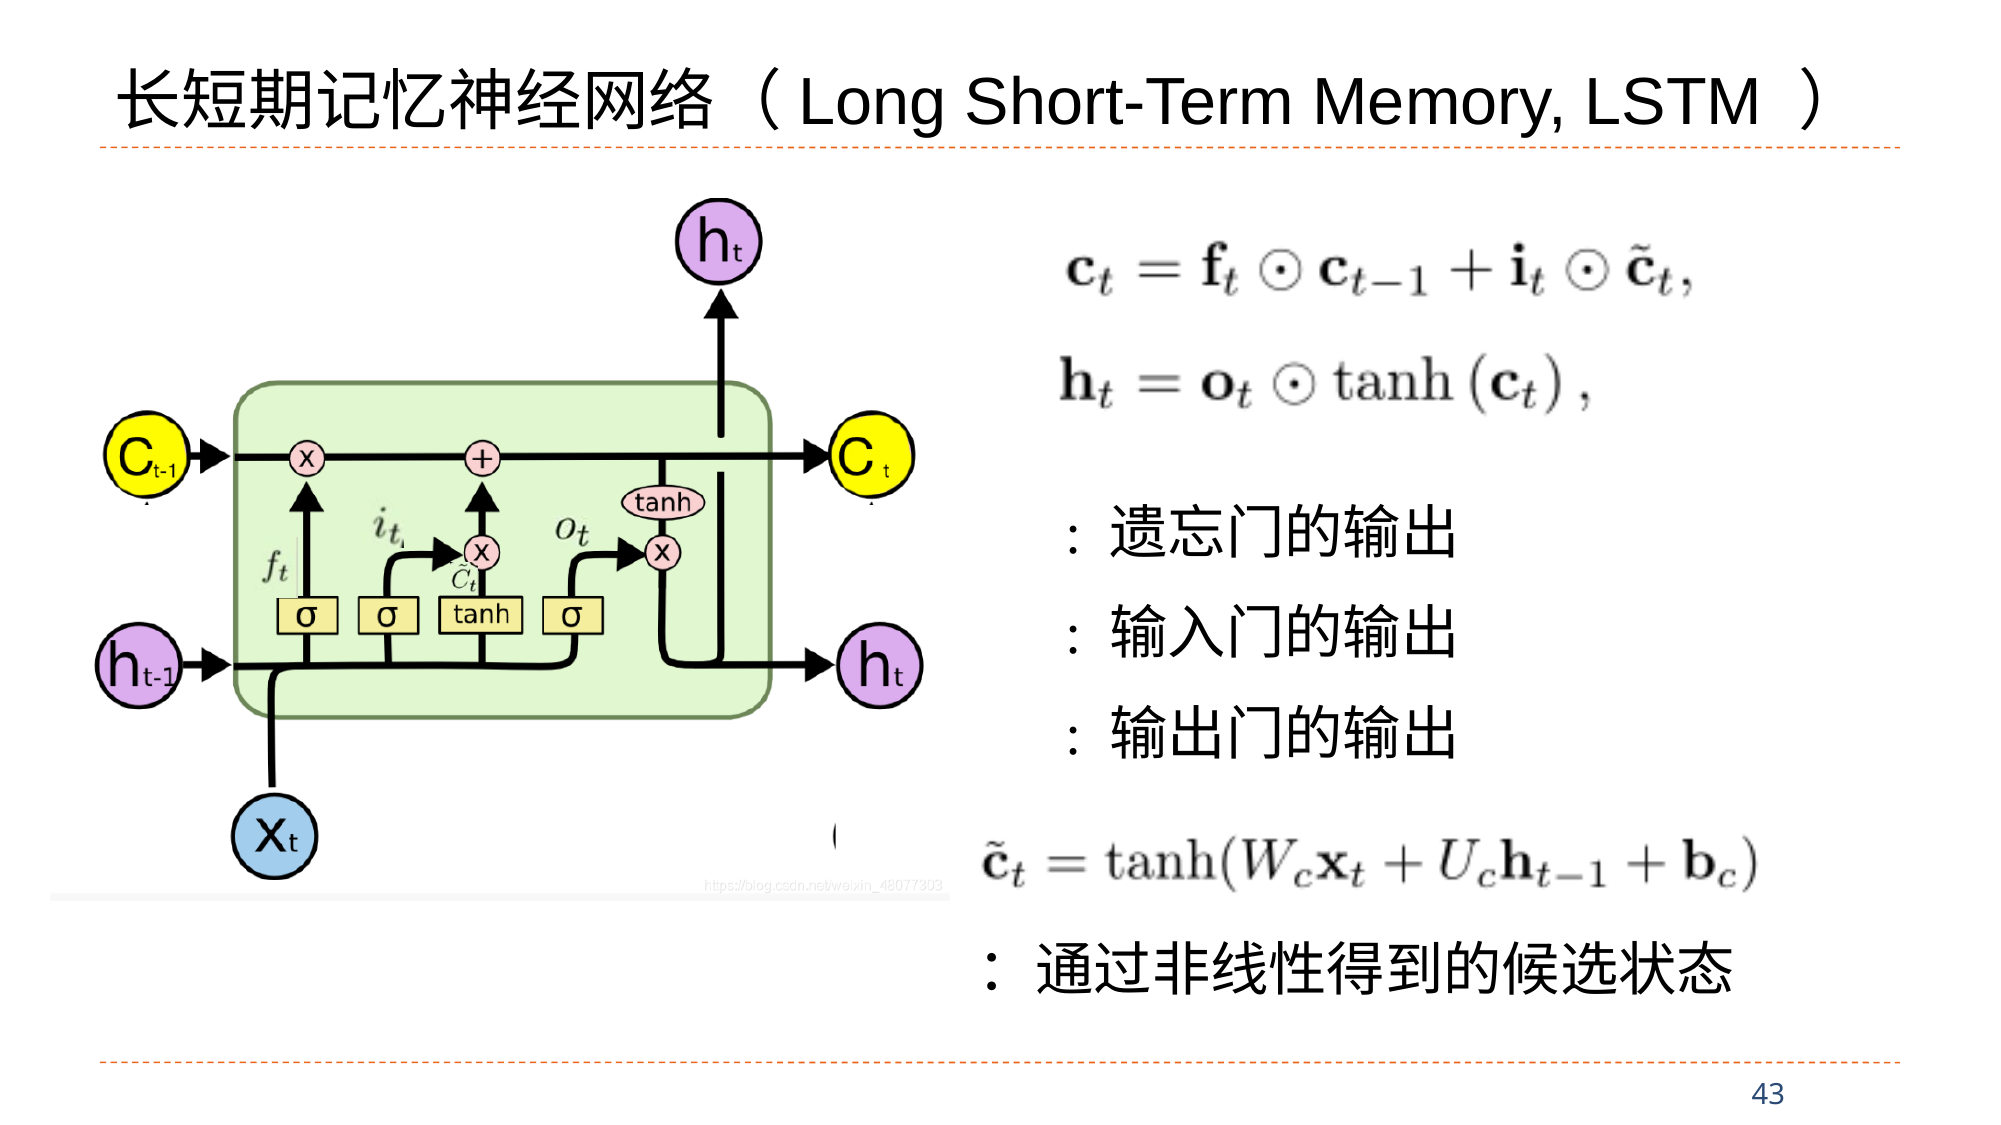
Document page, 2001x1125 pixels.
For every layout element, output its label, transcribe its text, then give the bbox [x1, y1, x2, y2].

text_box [49, 174, 951, 901]
text_box [787, 162, 1900, 950]
picture [1012, 212, 1726, 440]
title 长短期记忆神经网络（Long Short-Term Memory, LSTM ） [99, 24, 1900, 146]
picture [949, 812, 1766, 913]
